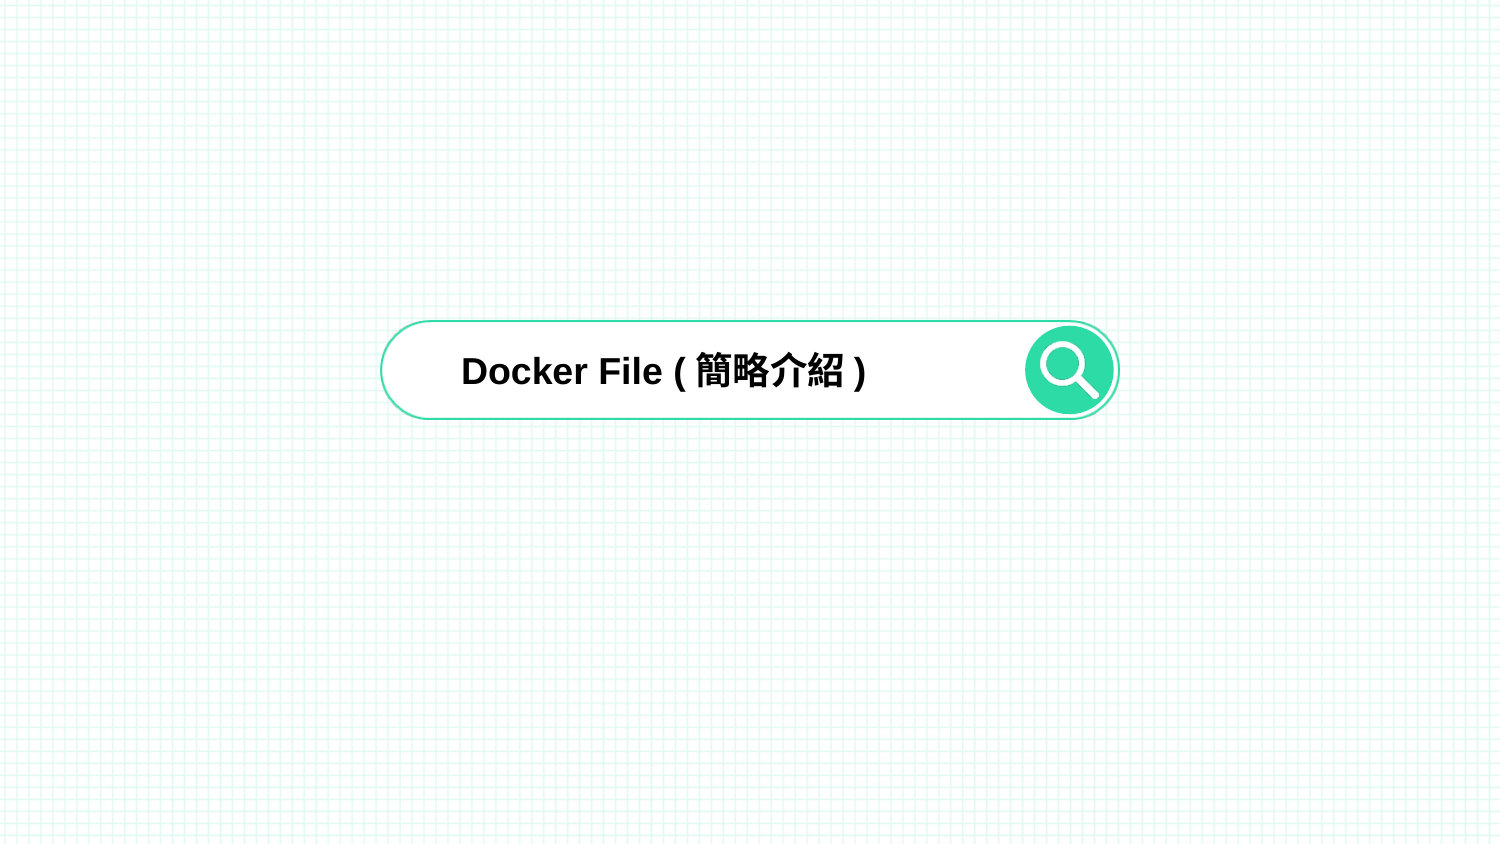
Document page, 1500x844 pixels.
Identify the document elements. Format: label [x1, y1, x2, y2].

picture [0, 0, 1500, 844]
text_box [379, 319, 1121, 421]
